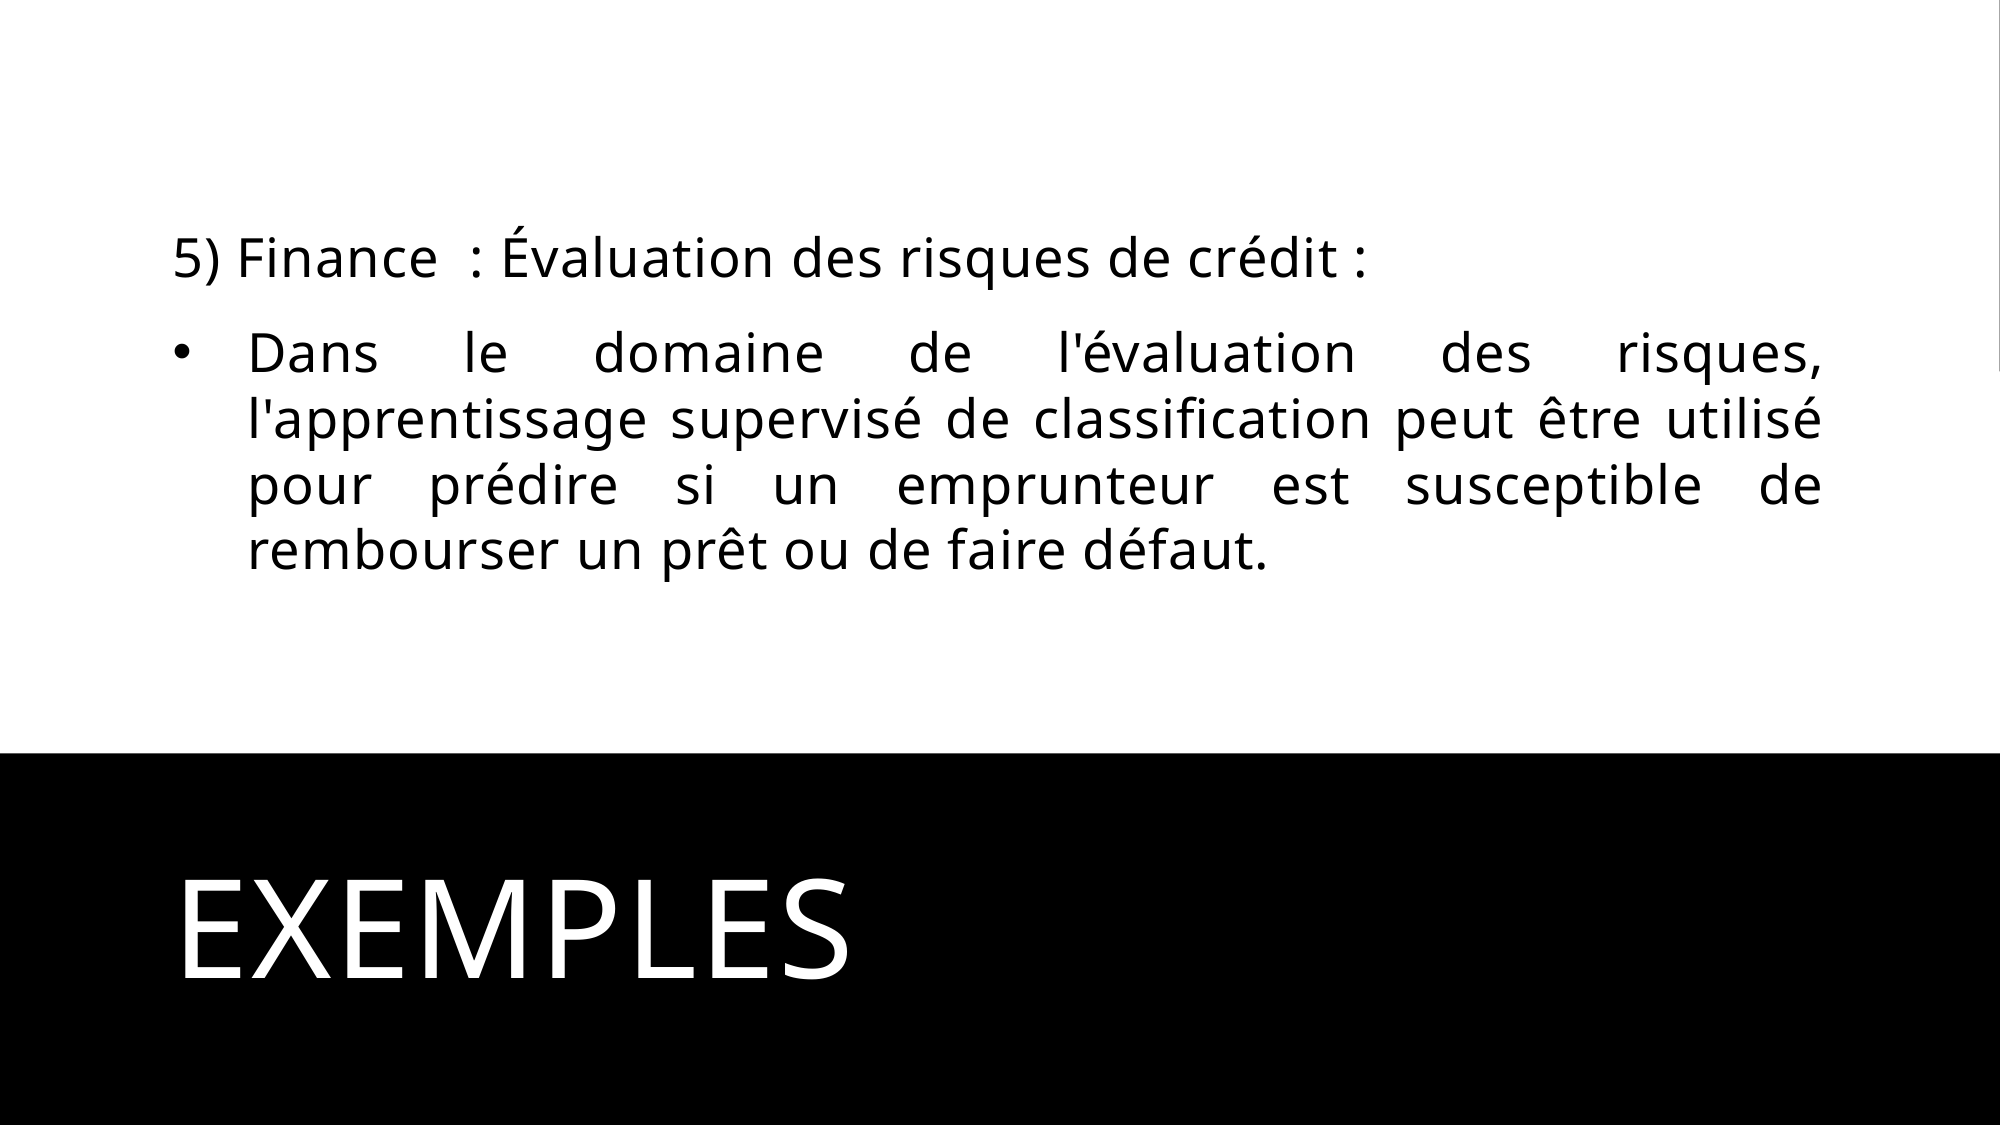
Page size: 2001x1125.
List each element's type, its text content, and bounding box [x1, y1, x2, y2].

text_box [0, 0, 2000, 752]
list 5) Finance : Évaluation des risques de crédit : Dans le domaine de l'évaluation des risques, l'apprentissage supervisé de classification peut être utilisé pour prédire si un emprunteur est susceptible de rembourser un prêt ou de faire défaut. [157, 109, 1842, 694]
title exemples [157, 825, 1842, 1043]
text_box [0, 752, 2000, 1125]
